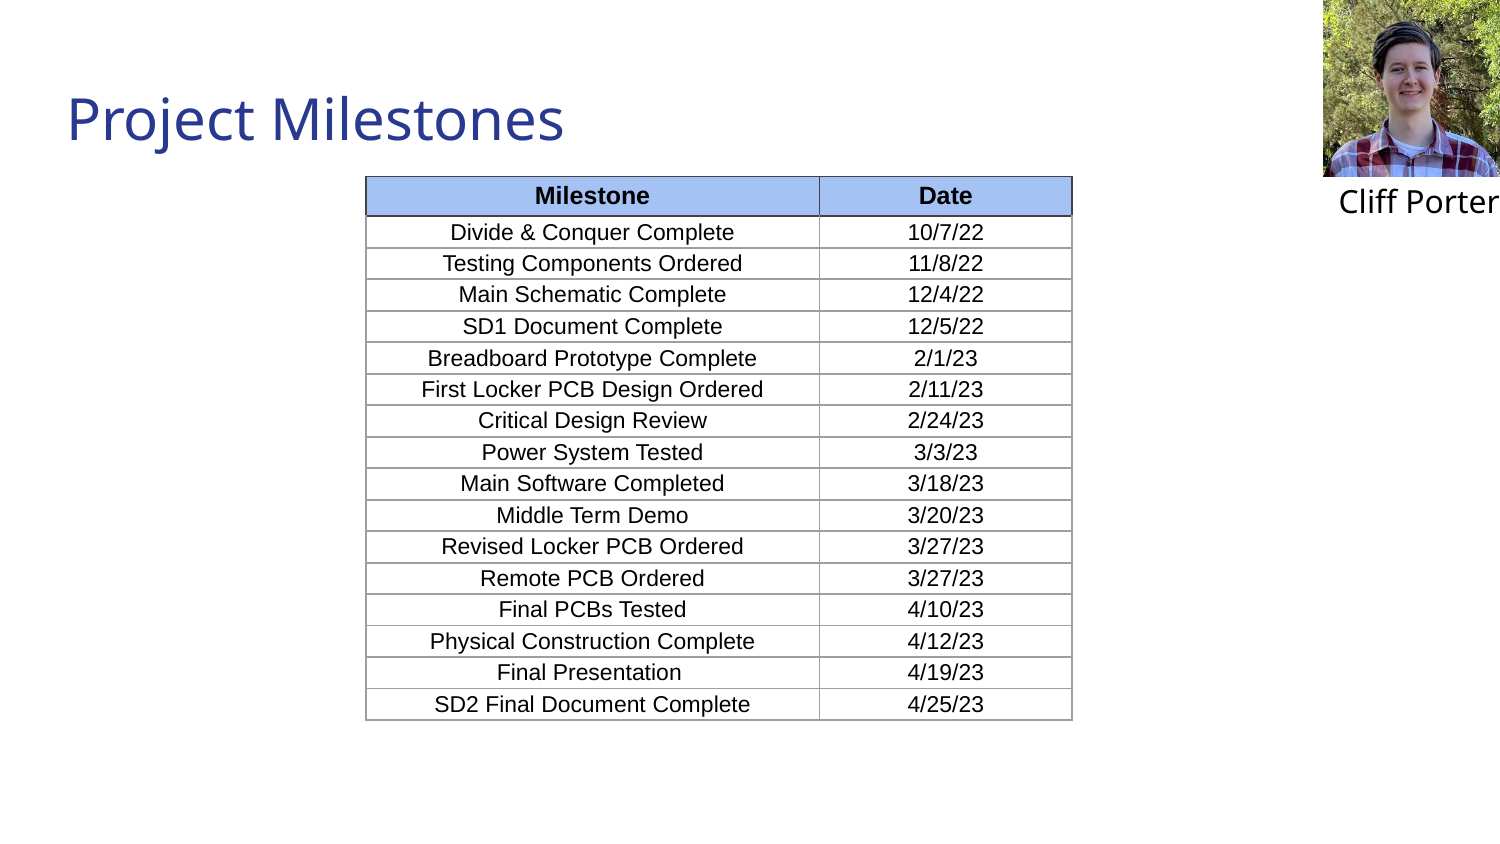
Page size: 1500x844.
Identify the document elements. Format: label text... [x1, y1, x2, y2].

table_cell 2/24/23 [820, 406, 1071, 436]
table_header Date [820, 177, 1071, 215]
table_cell Final Presentation [367, 658, 819, 688]
table_cell Main Software Completed [367, 469, 819, 499]
table_cell 3/20/23 [820, 501, 1071, 530]
table_cell SD1 Document Complete [367, 312, 819, 341]
table_cell First Locker PCB Design Ordered [367, 375, 819, 404]
table_cell Final PCBs Tested [367, 595, 819, 625]
table_cell Physical Construction Complete [367, 626, 819, 656]
table_header Milestone [367, 177, 819, 215]
table_cell Revised Locker PCB Ordered [367, 532, 819, 562]
table_cell 4/10/23 [820, 595, 1071, 625]
table_cell 2/1/23 [820, 343, 1071, 373]
table_cell 10/7/22 [820, 217, 1071, 247]
table_cell Critical Design Review [367, 406, 819, 436]
table_cell 4/12/23 [820, 626, 1071, 656]
table_cell 11/8/22 [820, 249, 1071, 278]
table_cell 3/18/23 [820, 469, 1071, 499]
table_cell Remote PCB Ordered [367, 564, 819, 593]
table_cell 3/27/23 [820, 564, 1071, 593]
table_cell Breadboard Prototype Complete [367, 343, 819, 373]
table_cell 4/25/23 [820, 689, 1071, 719]
title Project Milestones [51, 67, 1318, 167]
table_cell Divide & Conquer Complete [367, 217, 819, 247]
table_cell 4/19/23 [820, 658, 1071, 688]
table_cell Power System Tested [367, 438, 819, 467]
text_box Cliff Porter [1323, 184, 1500, 236]
table_cell Middle Term Demo [367, 501, 819, 530]
table_cell Main Schematic Complete [367, 280, 819, 310]
table_cell 12/4/22 [820, 280, 1071, 310]
table_cell 2/11/23 [820, 375, 1071, 404]
picture [1323, 0, 1500, 177]
table_cell SD2 Final Document Complete [367, 689, 819, 719]
table_cell 3/3/23 [820, 438, 1071, 467]
table_cell Testing Components Ordered [367, 249, 819, 278]
table_cell 12/5/22 [820, 312, 1071, 341]
table_cell 3/27/23 [820, 532, 1071, 562]
